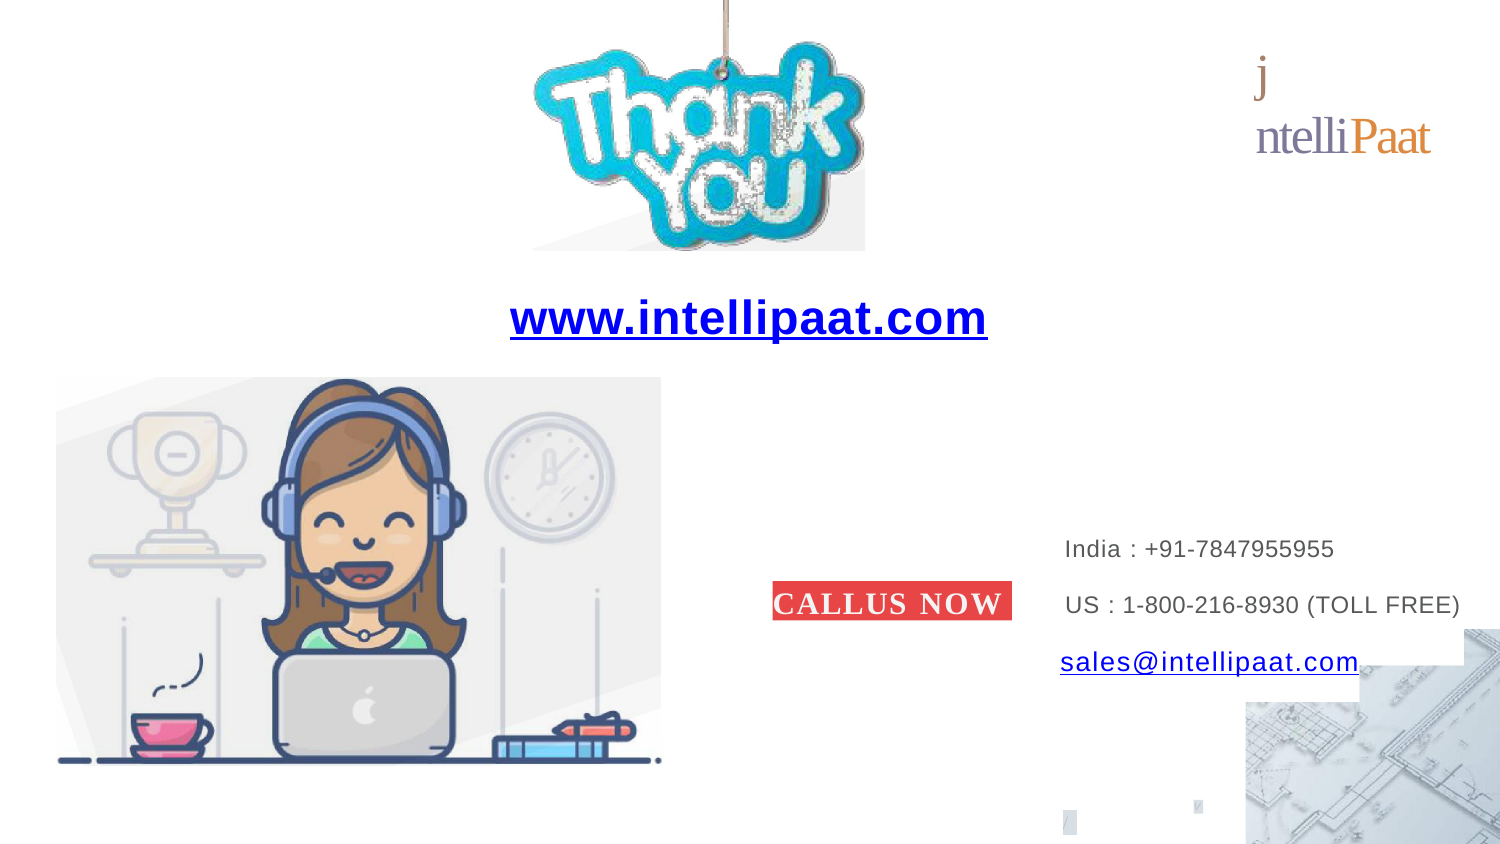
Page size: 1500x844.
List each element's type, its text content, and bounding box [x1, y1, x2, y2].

text_box www.intellipaat.com [507, 284, 996, 345]
text_box sales@intellipaat.com [1058, 642, 1364, 678]
text_box [1245, 629, 1500, 844]
text_box CALLUS NOW [772, 581, 1012, 621]
title j ntelliPaat [1253, 36, 1478, 180]
text_box V [1191, 797, 1204, 813]
text_box US : 1-800-216-8930 (TOLL FREE) [1062, 587, 1464, 619]
text_box / [1060, 808, 1071, 834]
text_box [56, 377, 663, 766]
text_box [532, 0, 866, 251]
text_box India : +91-7847955955 [1062, 531, 1341, 563]
